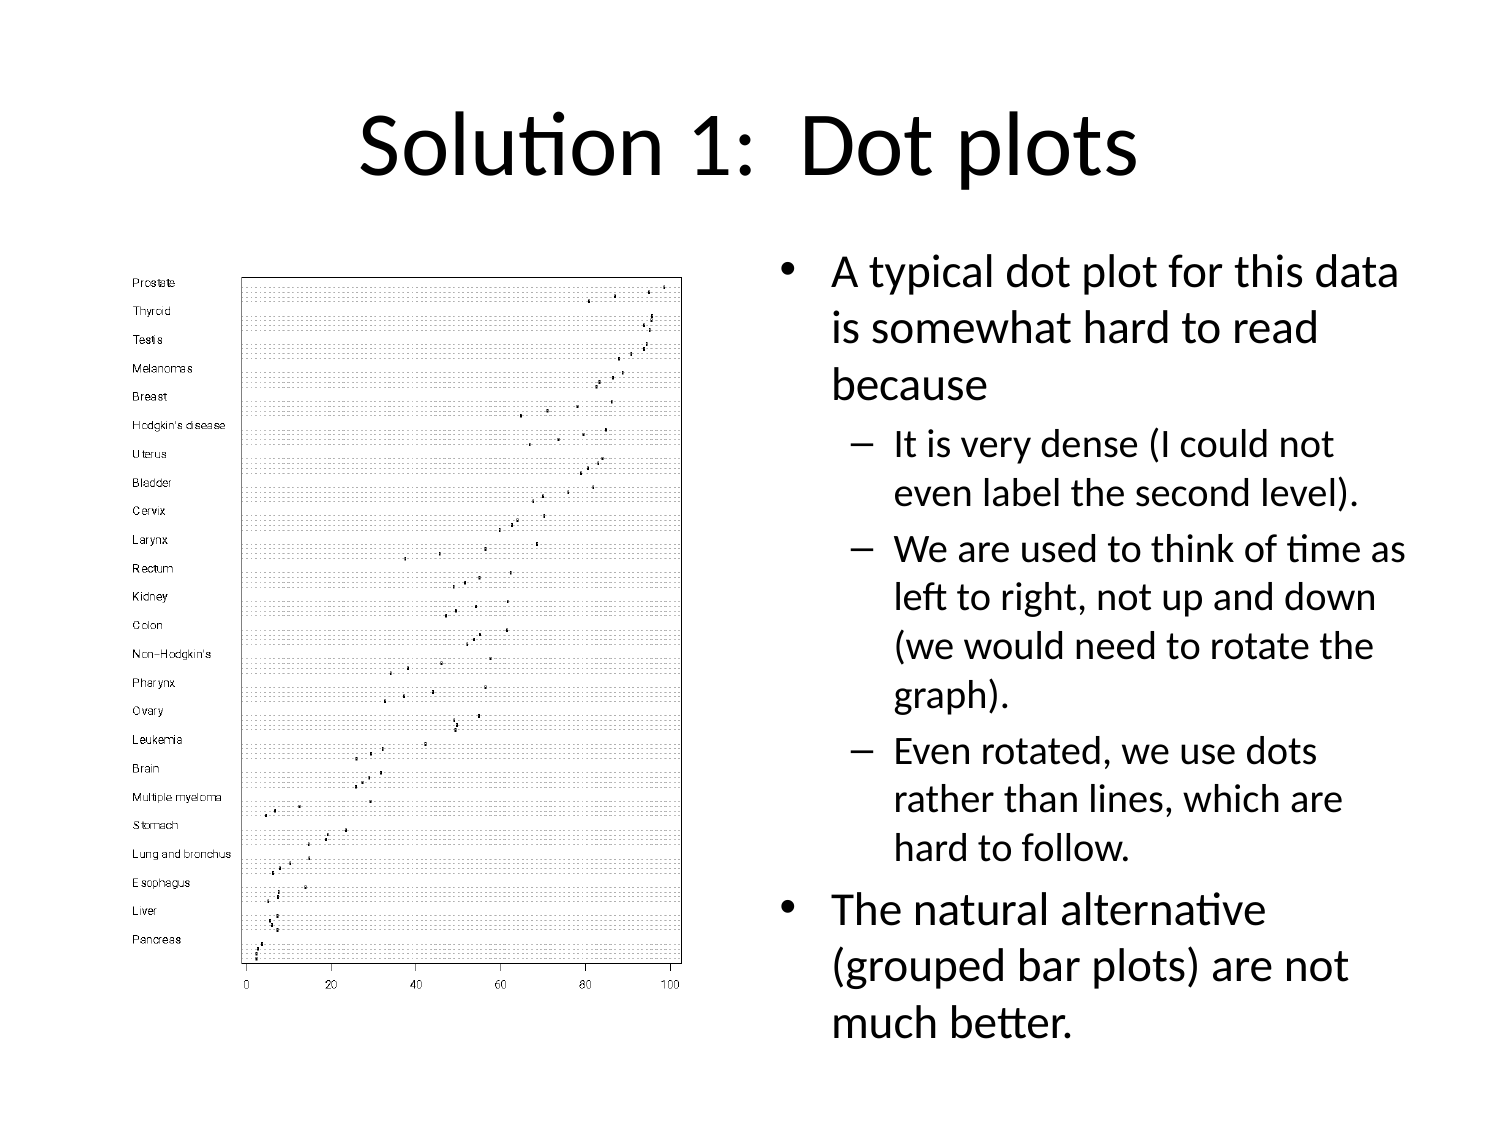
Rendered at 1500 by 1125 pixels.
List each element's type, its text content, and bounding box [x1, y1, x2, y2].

title Solution 1: Dot plots [75, 45, 1425, 233]
list A typical dot plot for this data is somewhat hard to read because It is very dense (I could not even label the second level). We are used to think of time as left to right, not up and down (we would need to rotate the graph). Even rotated, we use dots rather than lines, which are hard to follow. The natural alternative (grouped bar plots) are not much better. [762, 232, 1425, 1057]
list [74, 262, 738, 1006]
